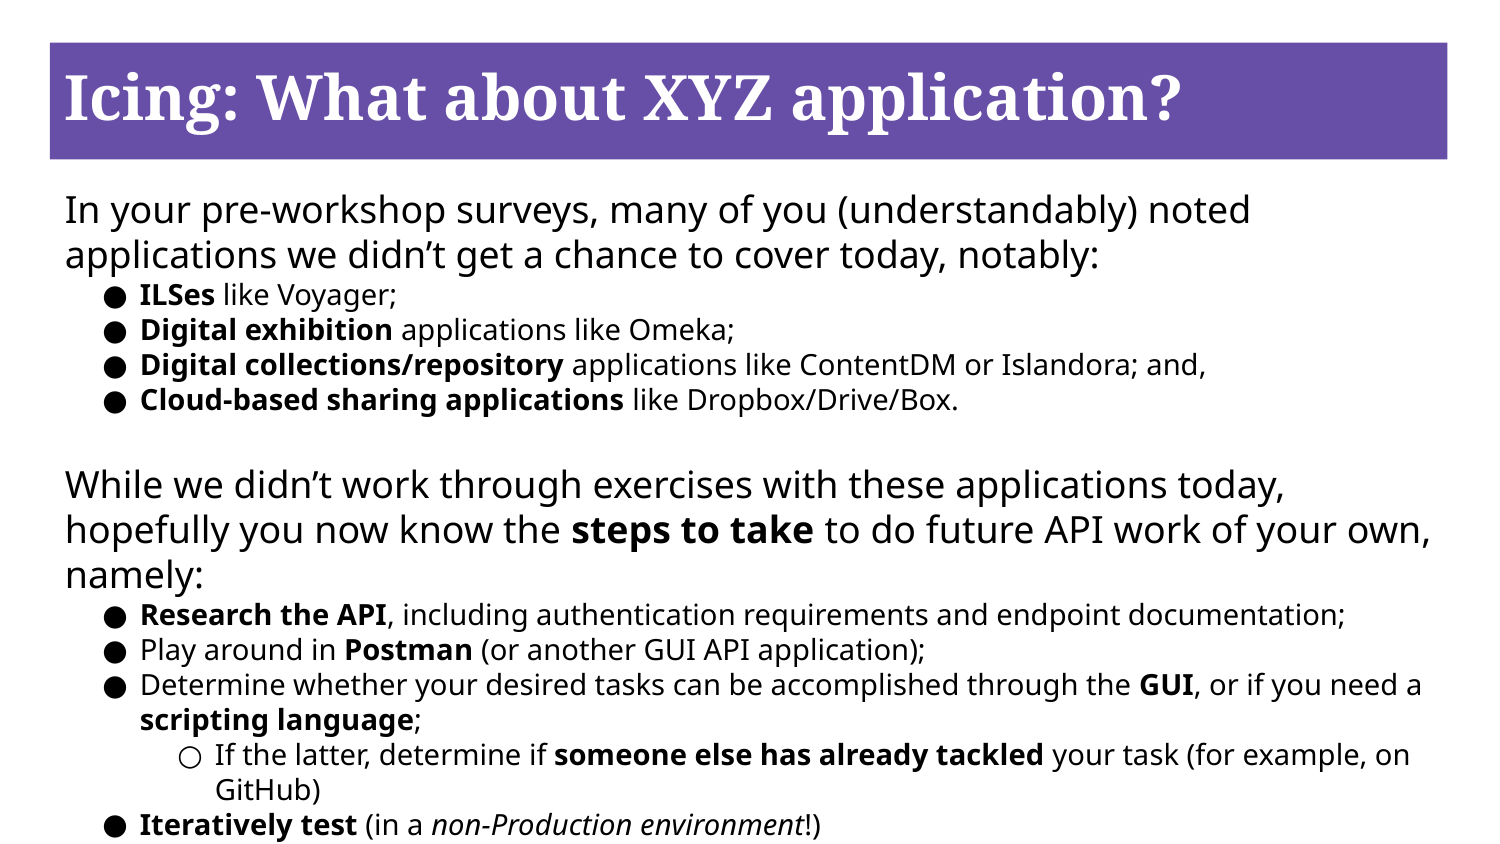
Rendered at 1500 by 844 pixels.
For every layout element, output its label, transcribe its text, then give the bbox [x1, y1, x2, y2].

text_box In your pre-workshop surveys, many of you (understandably) noted applications we didn’t get a chance to cover today, notably: ILSes like Voyager; Digital exhibition applications like Omeka; Digital collections/repository applications like ContentDM or Islandora; and, Cloud-based sharing applications like Dropbox/Drive/Box. While we didn’t work through exercises with these applications today, hopefully you now know the steps to take to do future API work of your own, namely: Research the API, including authentication requirements and endpoint documentation; Play around in Postman (or another GUI API application); Determine whether your desired tasks can be accomplished through the GUI, or if you need a scripting language; If the latter, determine if someone else has already tackled your task (for example, on GitHub) Iteratively test (in a non-Production environment!) Profit! [49, 171, 1448, 844]
title Icing: What about XYZ application? [49, 42, 1448, 160]
